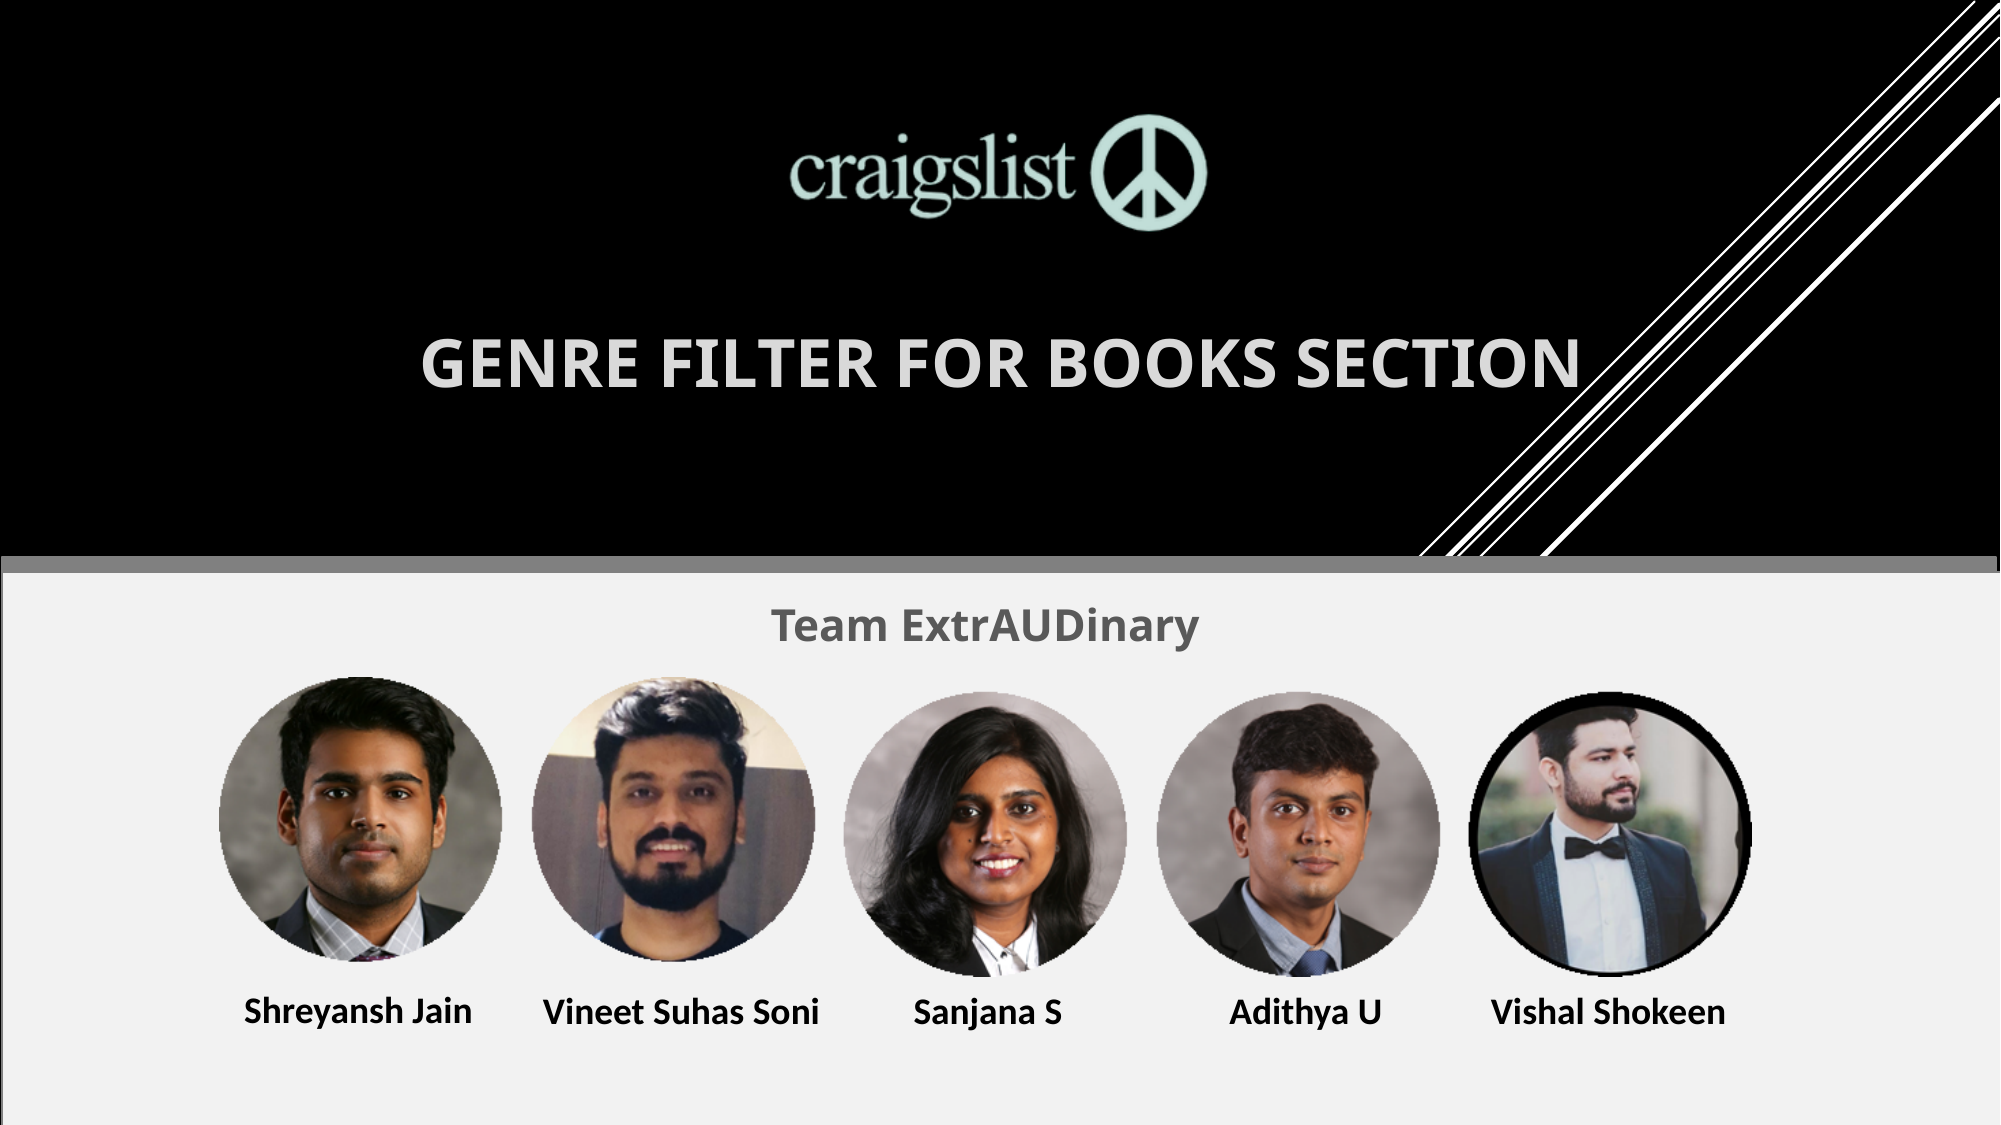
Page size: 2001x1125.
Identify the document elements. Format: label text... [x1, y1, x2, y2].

picture [782, 10, 1216, 336]
picture [219, 676, 1752, 978]
subtitle Team ExtrAUDinary [567, 589, 1404, 660]
text_box Shreyansh Jain [229, 978, 500, 1039]
text_box Sanjana S [898, 979, 1100, 1040]
title genre filter FOR books section [143, 237, 1861, 484]
text_box [1, 571, 2000, 1125]
text_box [1, 556, 1997, 573]
text_box Vishal Shokeen [1475, 979, 1744, 1040]
text_box Vineet Suhas Soni [527, 979, 845, 1040]
text_box Adithya U [1214, 979, 1404, 1040]
